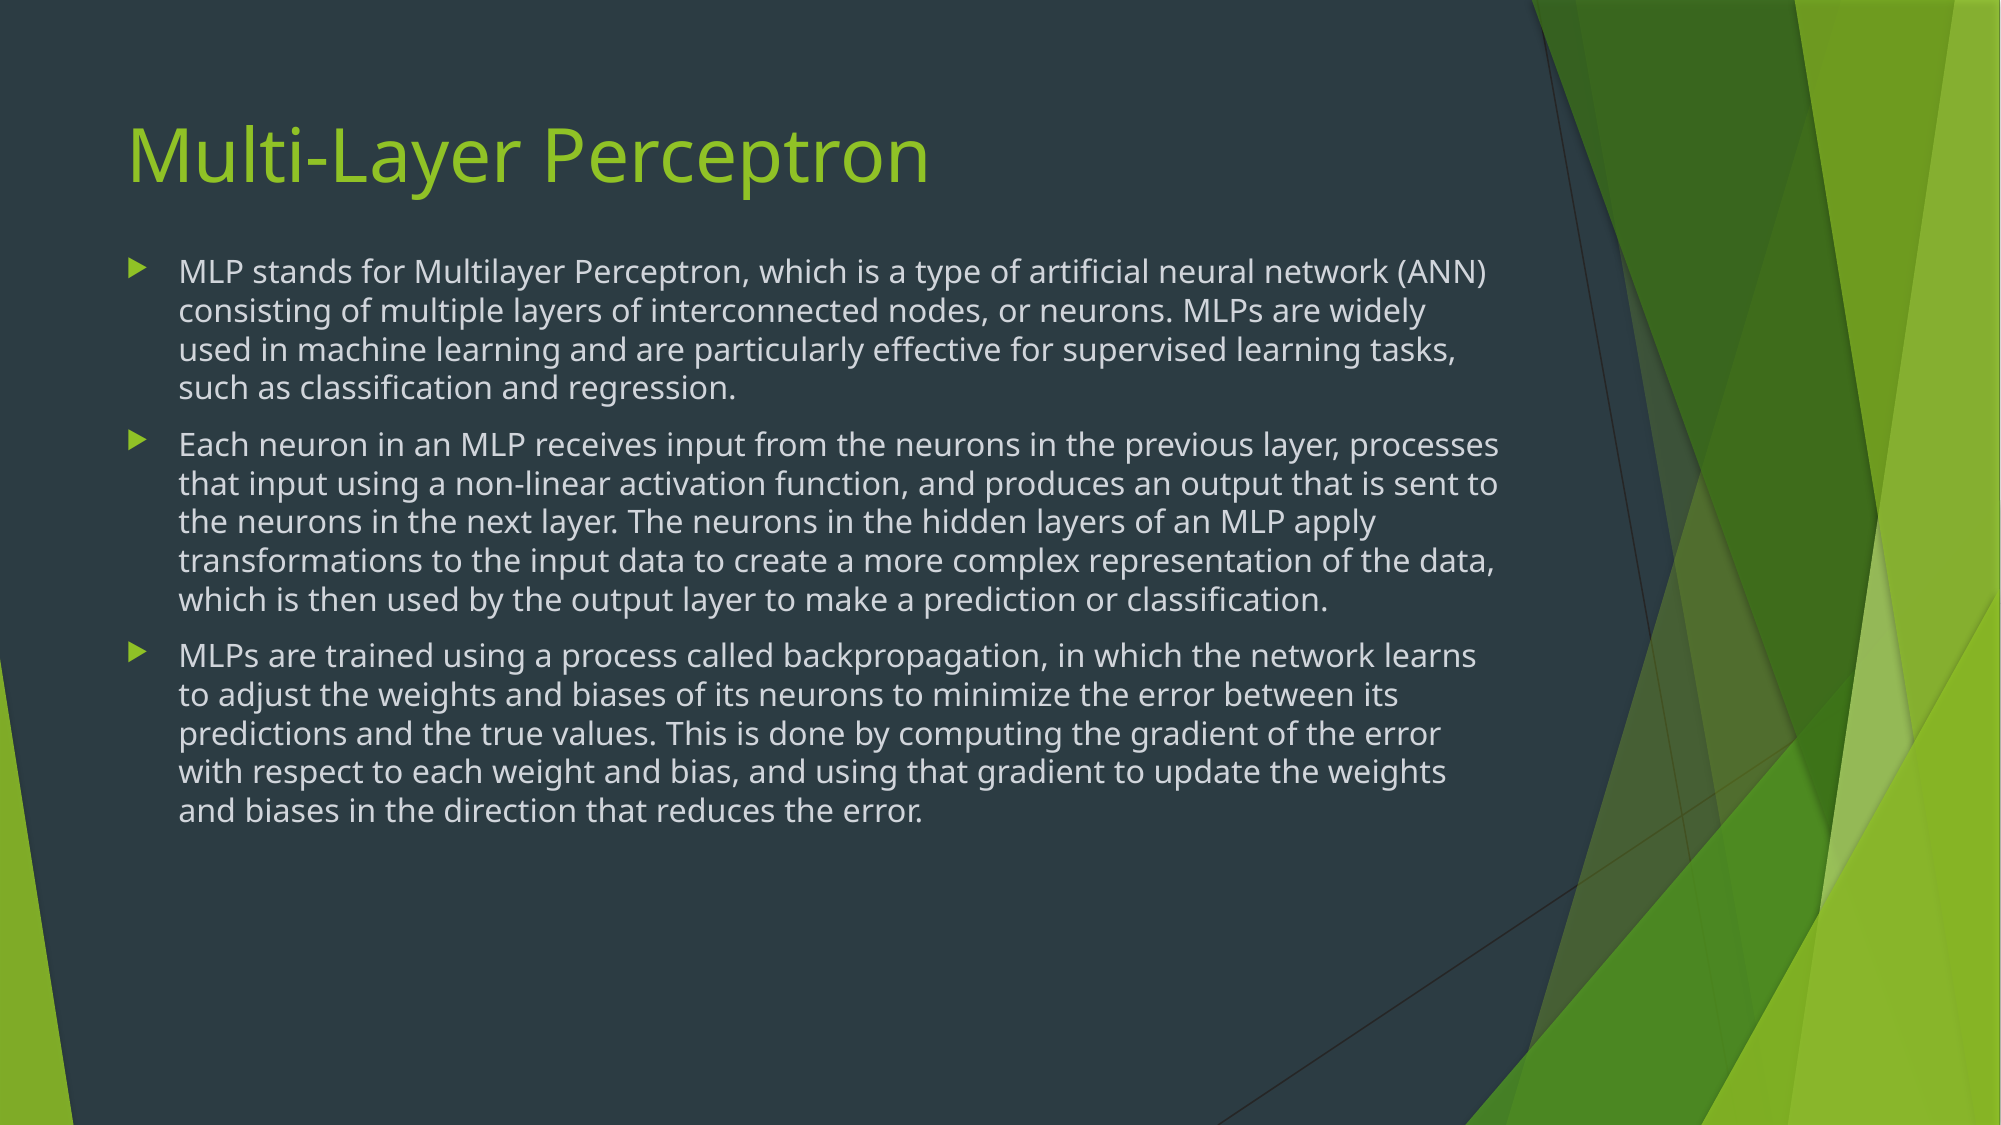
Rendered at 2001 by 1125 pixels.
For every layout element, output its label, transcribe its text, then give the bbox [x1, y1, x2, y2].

list MLP stands for Multilayer Perceptron, which is a type of artificial neural network (ANN) consisting of multiple layers of interconnected nodes, or neurons. MLPs are widely used in machine learning and are particularly effective for supervised learning tasks, such as classification and regression. Each neuron in an MLP receives input from the neurons in the previous layer, processes that input using a non-linear activation function, and produces an output that is sent to the neurons in the next layer. The neurons in the hidden layers of an MLP apply transformations to the input data to create a more complex representation of the data, which is then used by the output layer to make a prediction or classification. MLPs are trained using a process called backpropagation, in which the network learns to adjust the weights and biases of its neurons to minimize the error between its predictions and the true values. This is done by computing the gradient of the error with respect to each weight and bias, and using that gradient to update the weights and biases in the direction that reduces the error. [111, 244, 1522, 881]
title Multi-Layer Perceptron [111, 99, 1522, 244]
